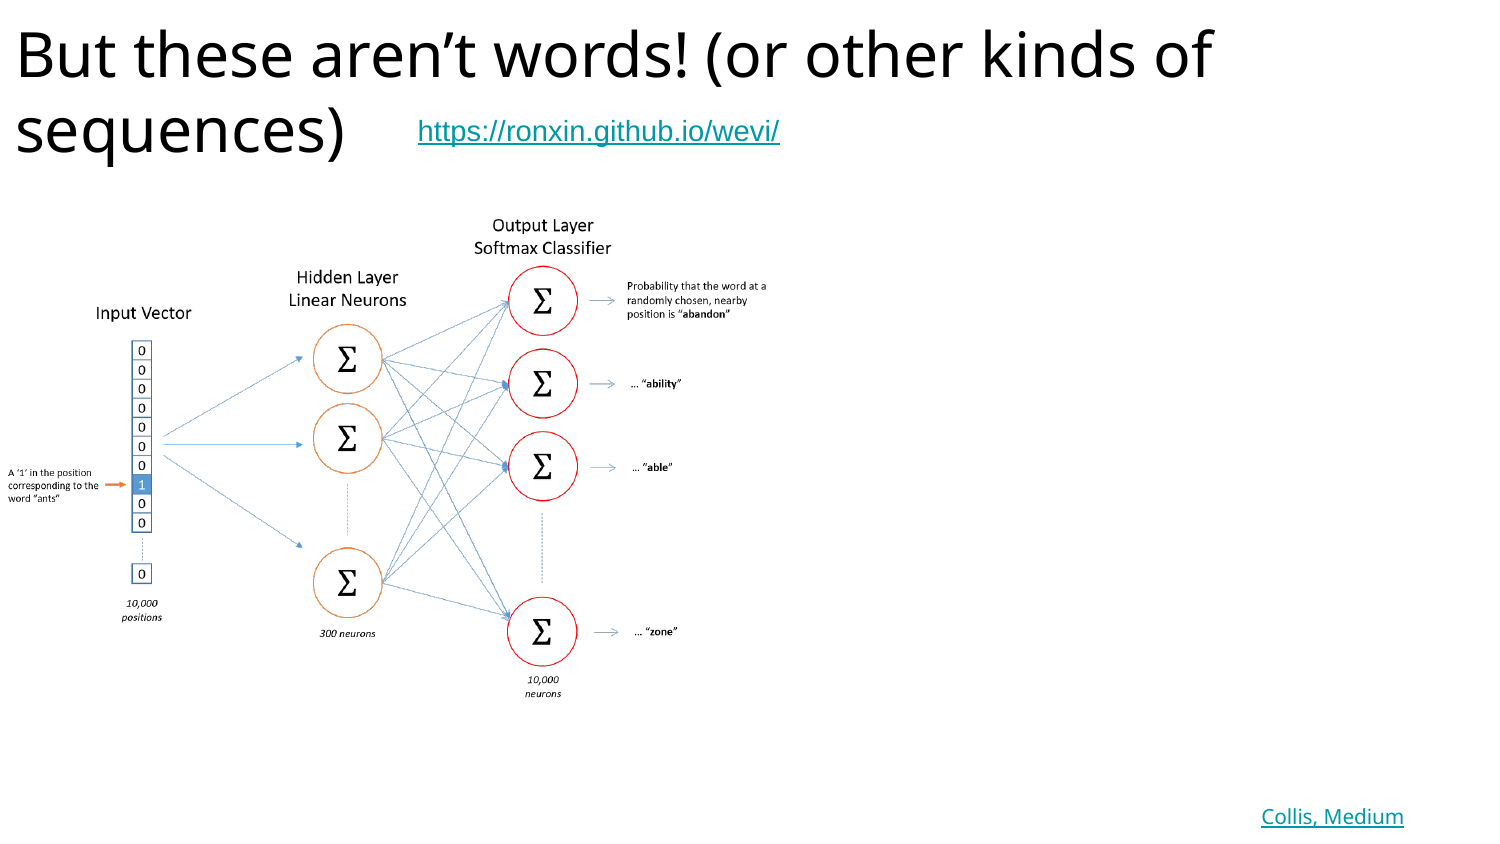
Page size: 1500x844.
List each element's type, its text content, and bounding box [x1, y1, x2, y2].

picture [0, 207, 800, 707]
title But these aren’t words! (or other kinds of sequences) [0, 0, 1398, 193]
text_box https://ronxin.github.io/wevi/ [402, 97, 1061, 198]
title Collis, Medium [1246, 788, 1500, 844]
